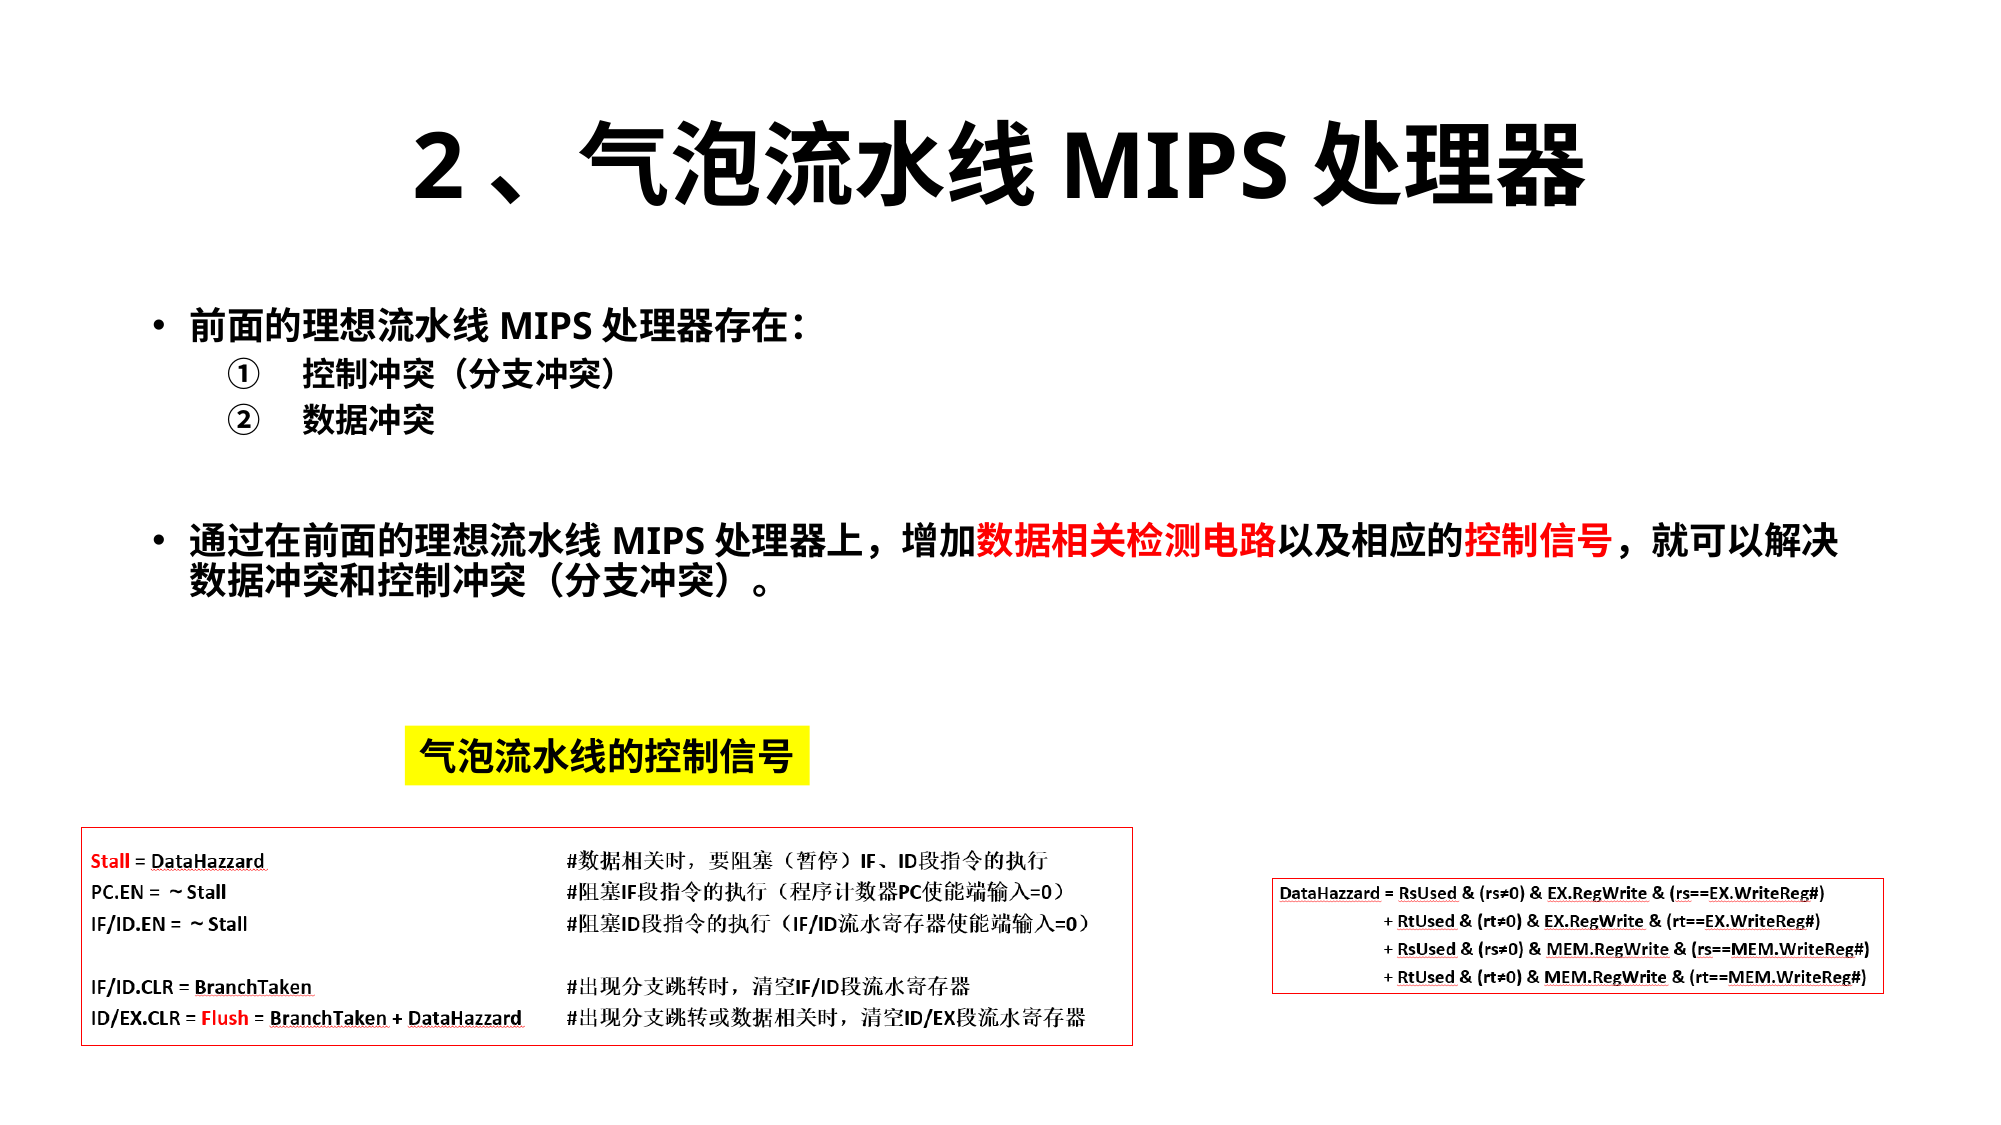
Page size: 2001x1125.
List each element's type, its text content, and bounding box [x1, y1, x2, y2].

picture [81, 827, 1133, 1046]
picture [1272, 878, 1884, 994]
list 前面的理想流水线MIPS处理器存在： 控制冲突（分支冲突） 数据冲突 通过在前面的理想流水线MIPS处理器上，增加数据相关检测电路以及相应的控制信号，就可以解决数据冲突和控制冲突（分支冲突）。 [137, 299, 1863, 1014]
title 2、气泡流水线MIPS处理器 [137, 59, 1863, 278]
text_box 气泡流水线的控制信号 [404, 725, 810, 786]
